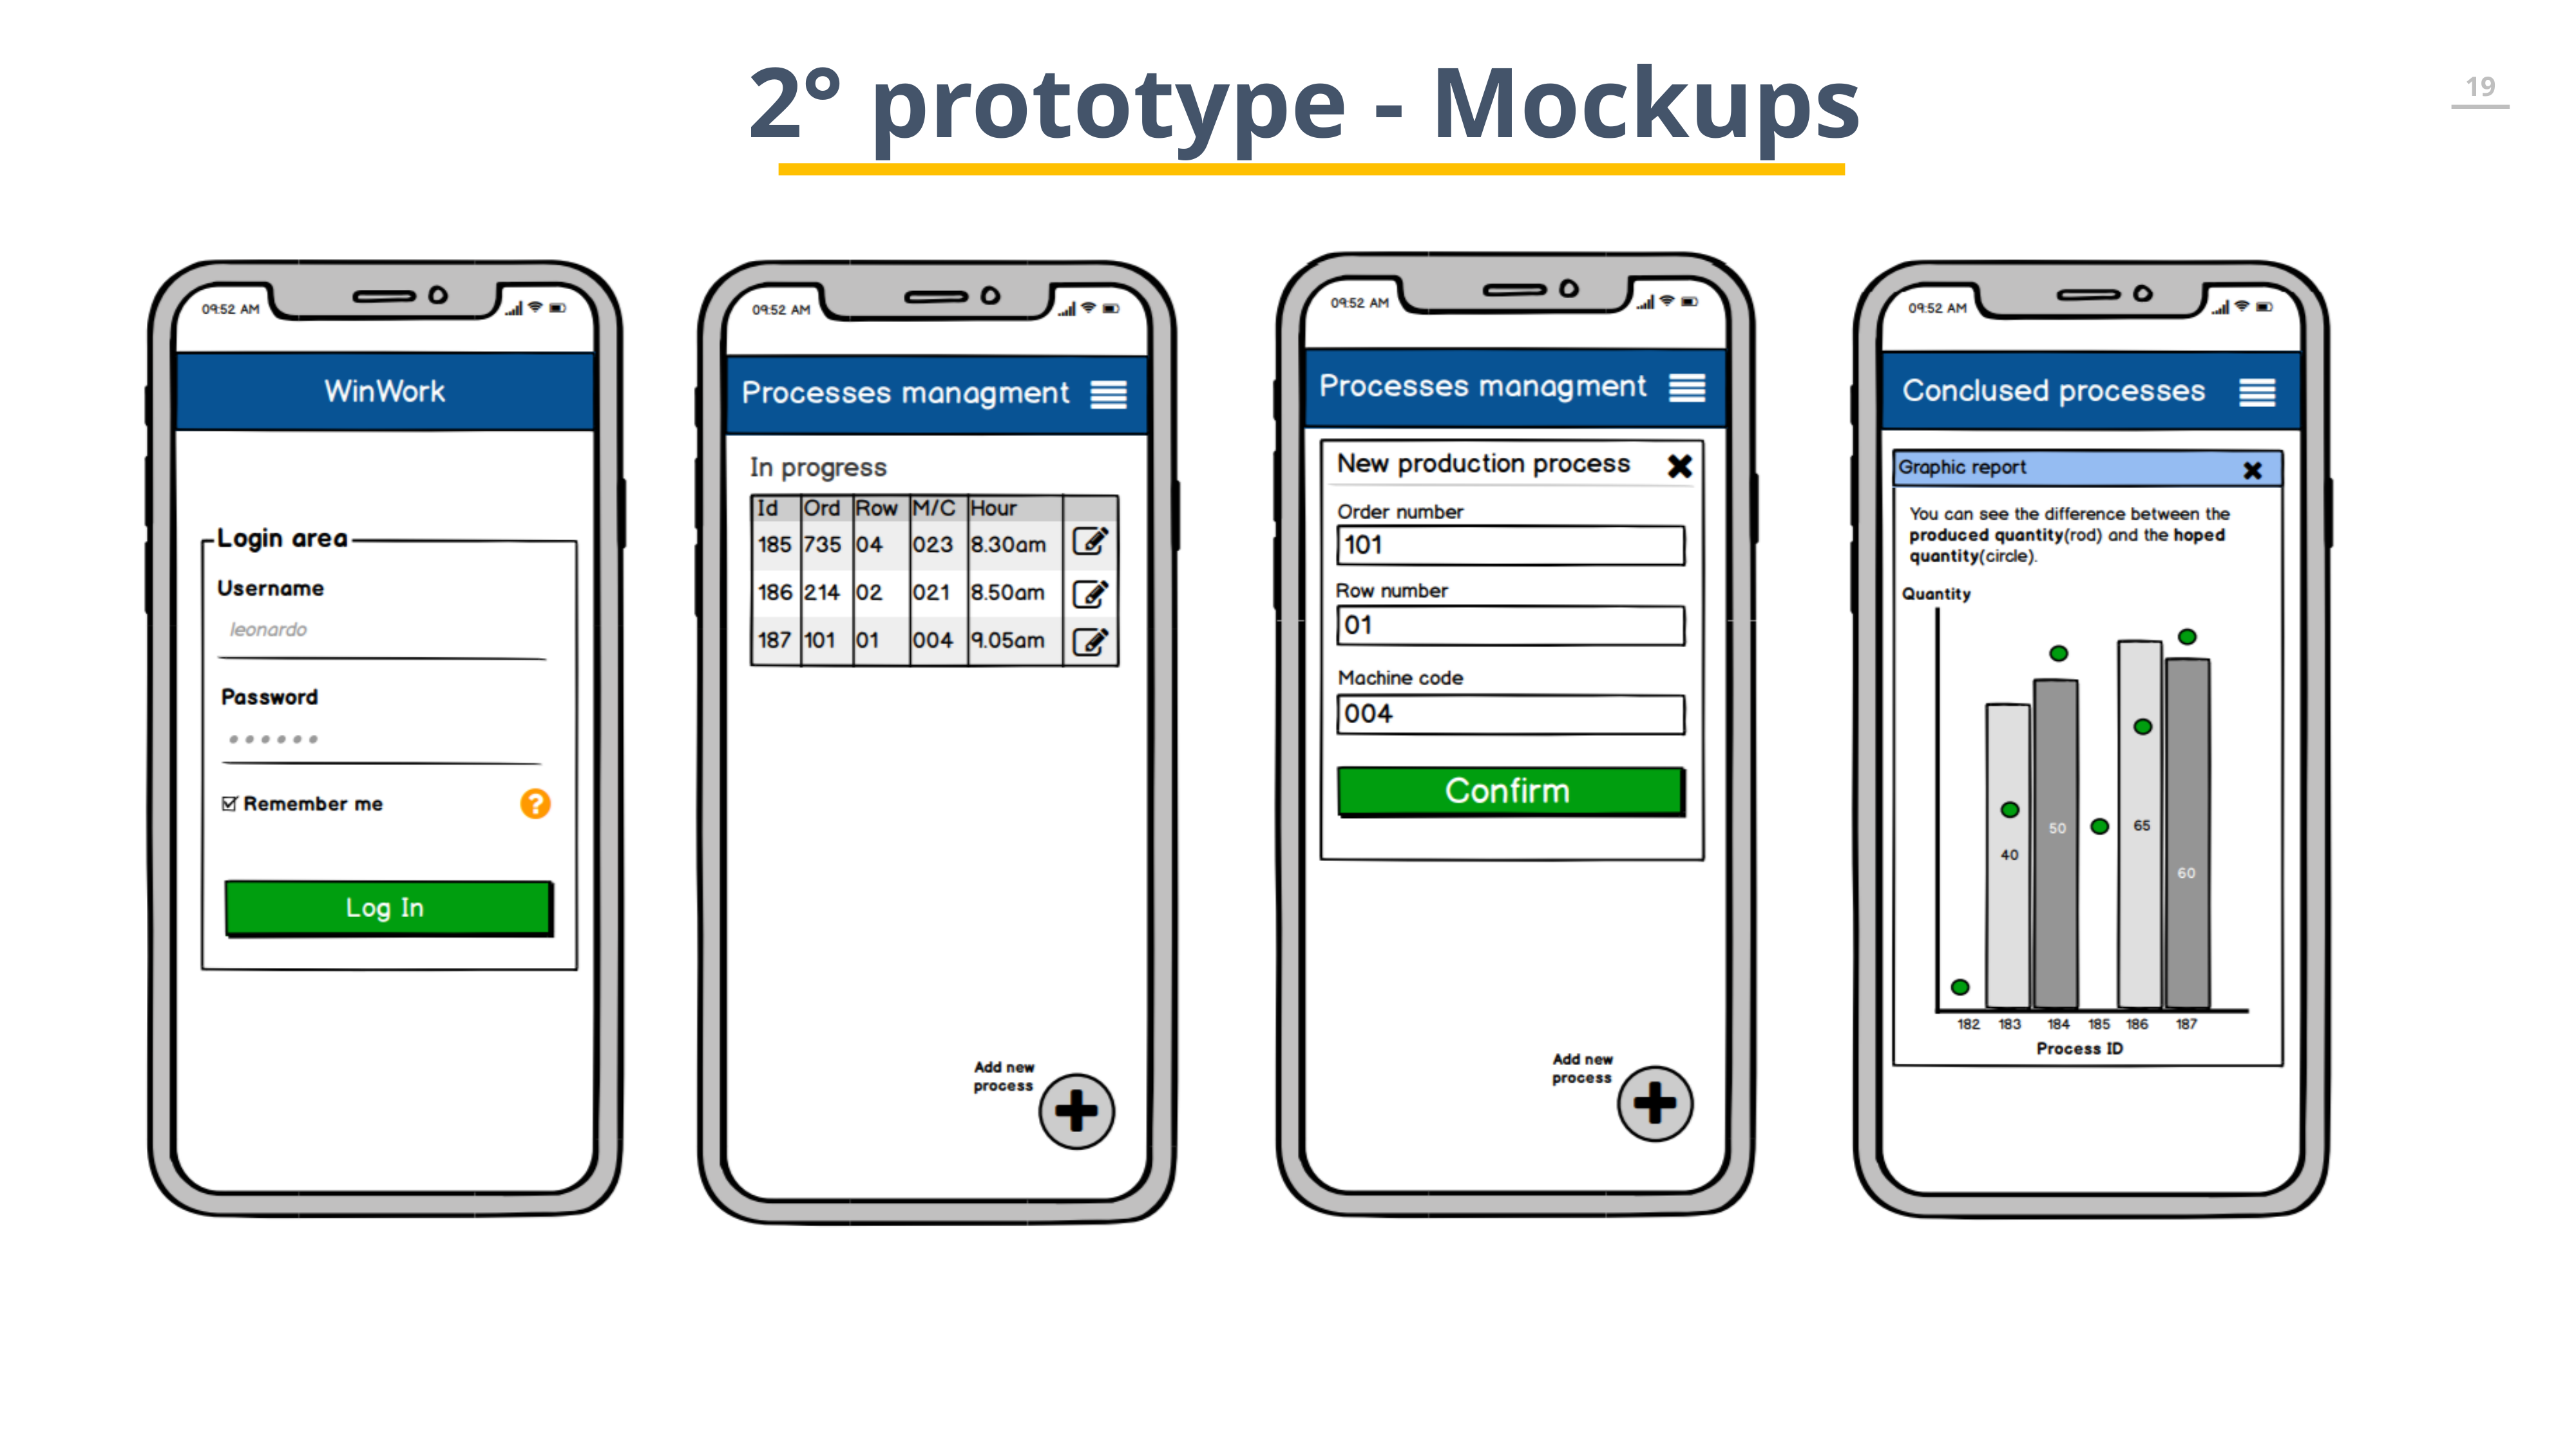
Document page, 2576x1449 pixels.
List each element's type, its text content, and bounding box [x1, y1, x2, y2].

picture [691, 253, 1189, 1234]
text_box 2° prototype - Mockups [17, 36, 2576, 162]
picture [1268, 245, 1766, 1227]
picture [1845, 253, 2343, 1227]
picture [138, 256, 636, 1227]
text_box [778, 162, 1846, 176]
